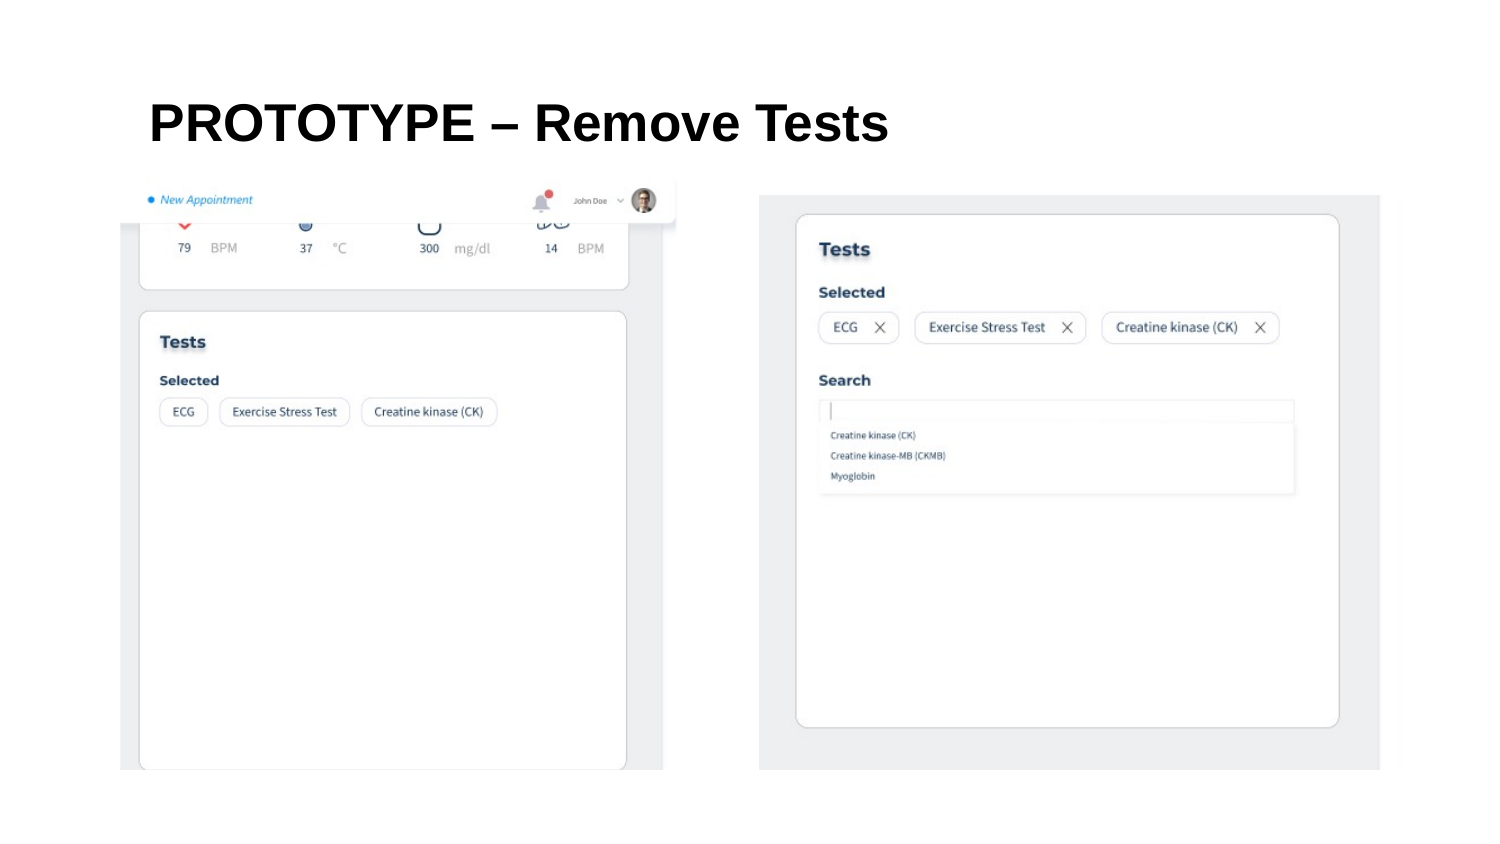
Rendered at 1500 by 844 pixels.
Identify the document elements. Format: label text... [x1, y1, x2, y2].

picture [120, 176, 1443, 771]
title PROTOTYPE – Remove Tests [134, 72, 1500, 167]
